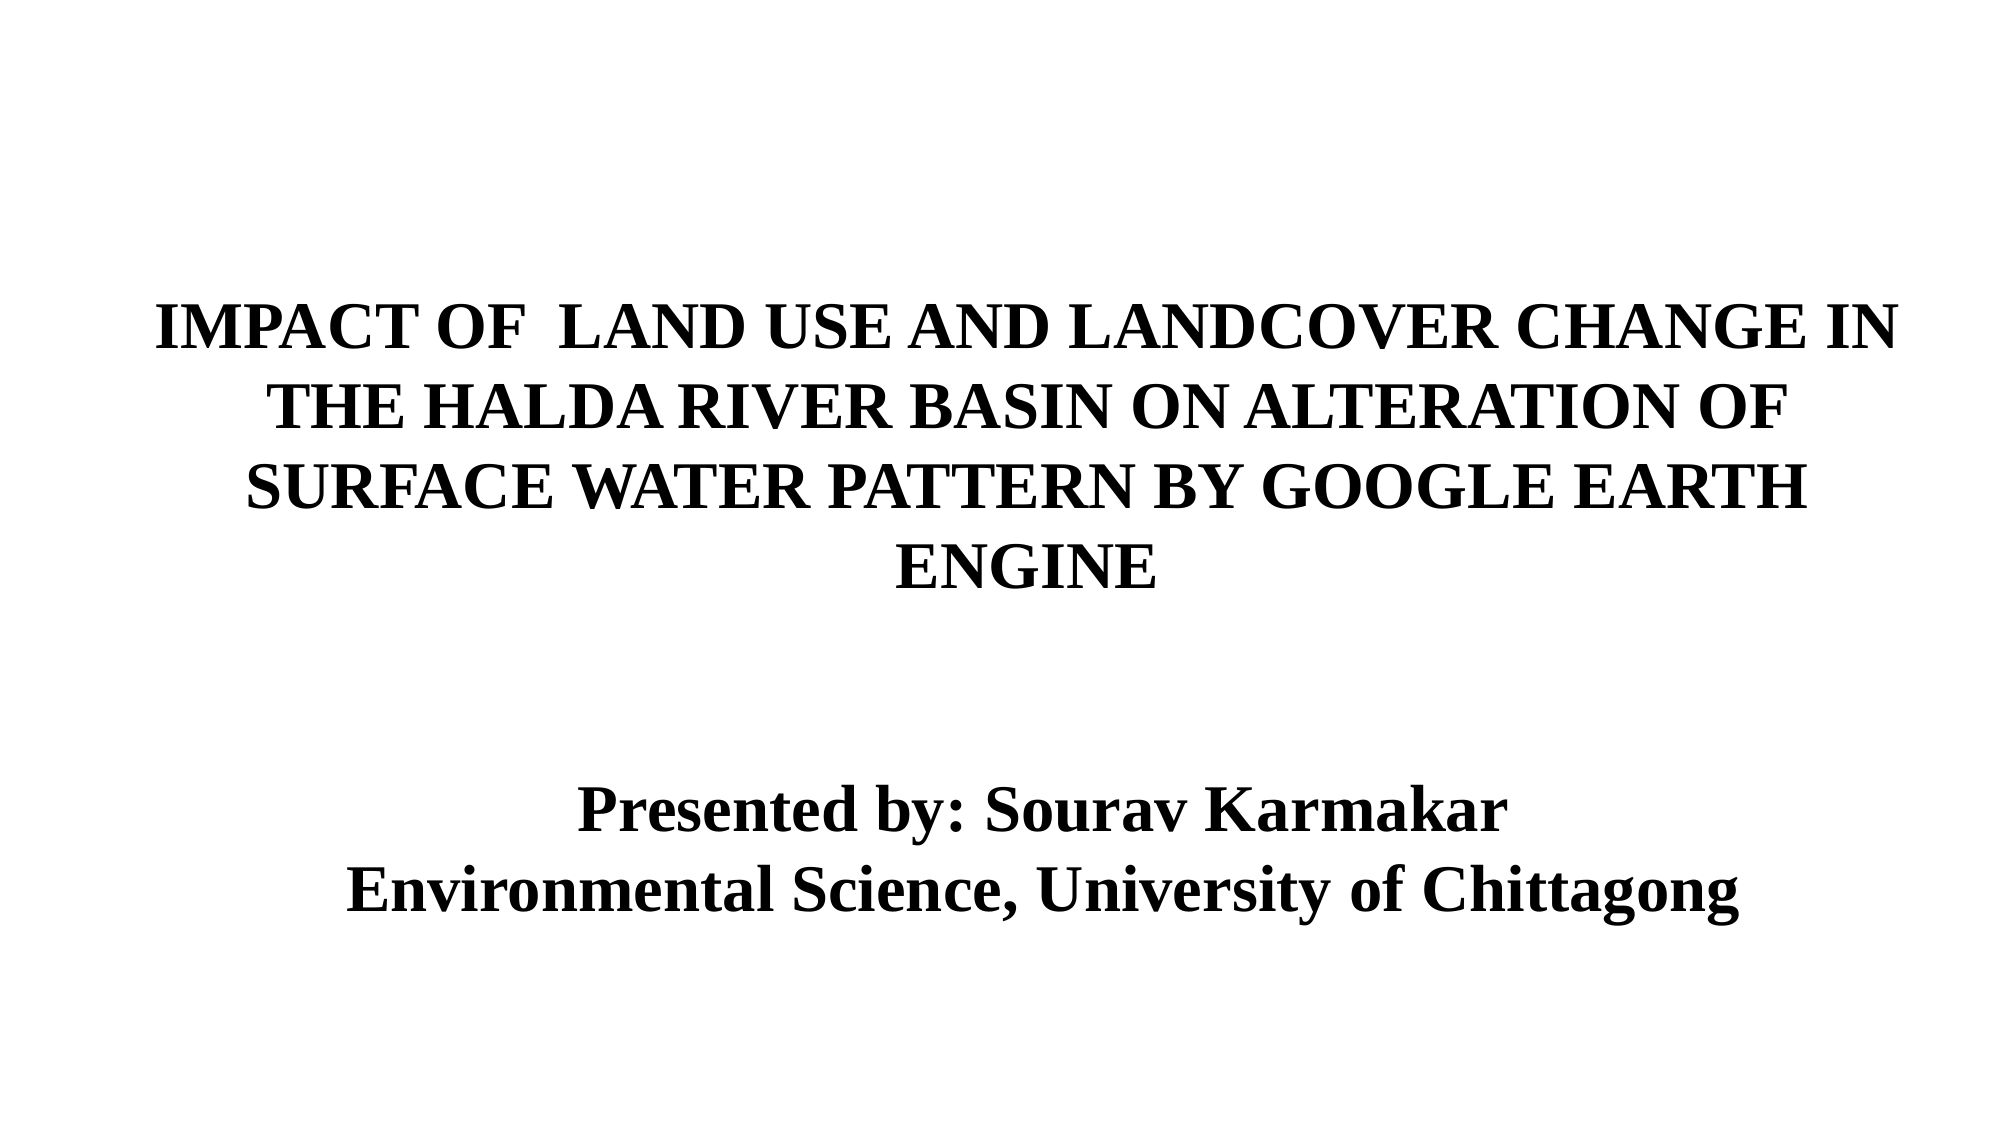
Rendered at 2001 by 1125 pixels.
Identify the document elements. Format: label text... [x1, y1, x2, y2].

title IMPACT OF LAND USE AND LANDCOVER CHANGE IN THE HALDA RIVER BASIN ON ALTERATION OF SURFACE WATER PATTERN BY GOOGLE EARTH ENGINE [120, 59, 1935, 1044]
text_box [924, 466, 1075, 528]
text_box Presented by: Sourav Karmakar Environmental Science, University of Chittagong [273, 757, 1815, 933]
